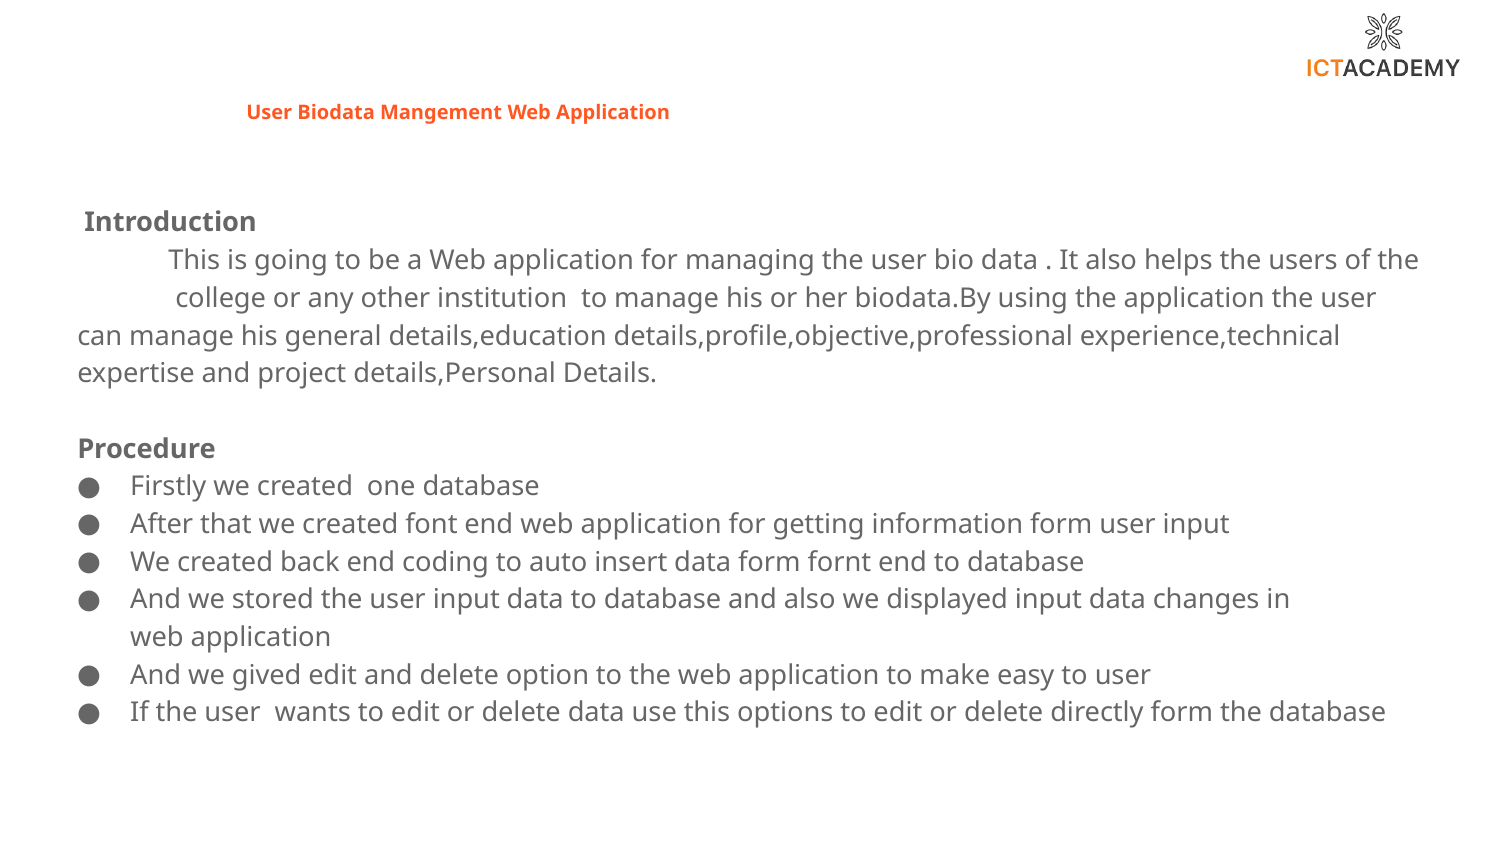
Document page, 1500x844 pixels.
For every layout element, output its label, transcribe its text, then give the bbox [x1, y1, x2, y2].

picture [1273, 5, 1494, 76]
title User Biodata Mangement Web Application [231, 76, 1500, 140]
list Introduction This is going to be a Web application for managing the user bio data . It also helps the users of the college or any other institution to manage his or her biodata.By using the application the user can manage his general details,education details,profile,objective,professional experience,technical expertise and project details,Personal Details. Procedure Firstly we created one database After that we created font end web application for getting information form user input We created back end coding to auto insert data form fornt end to database And we stored the user input data to database and also we displayed input data changes in web application And we gived edit and delete option to the web application to make easy to user If the user wants to edit or delete data use this options to edit or delete directly form the database [44, 184, 1443, 746]
